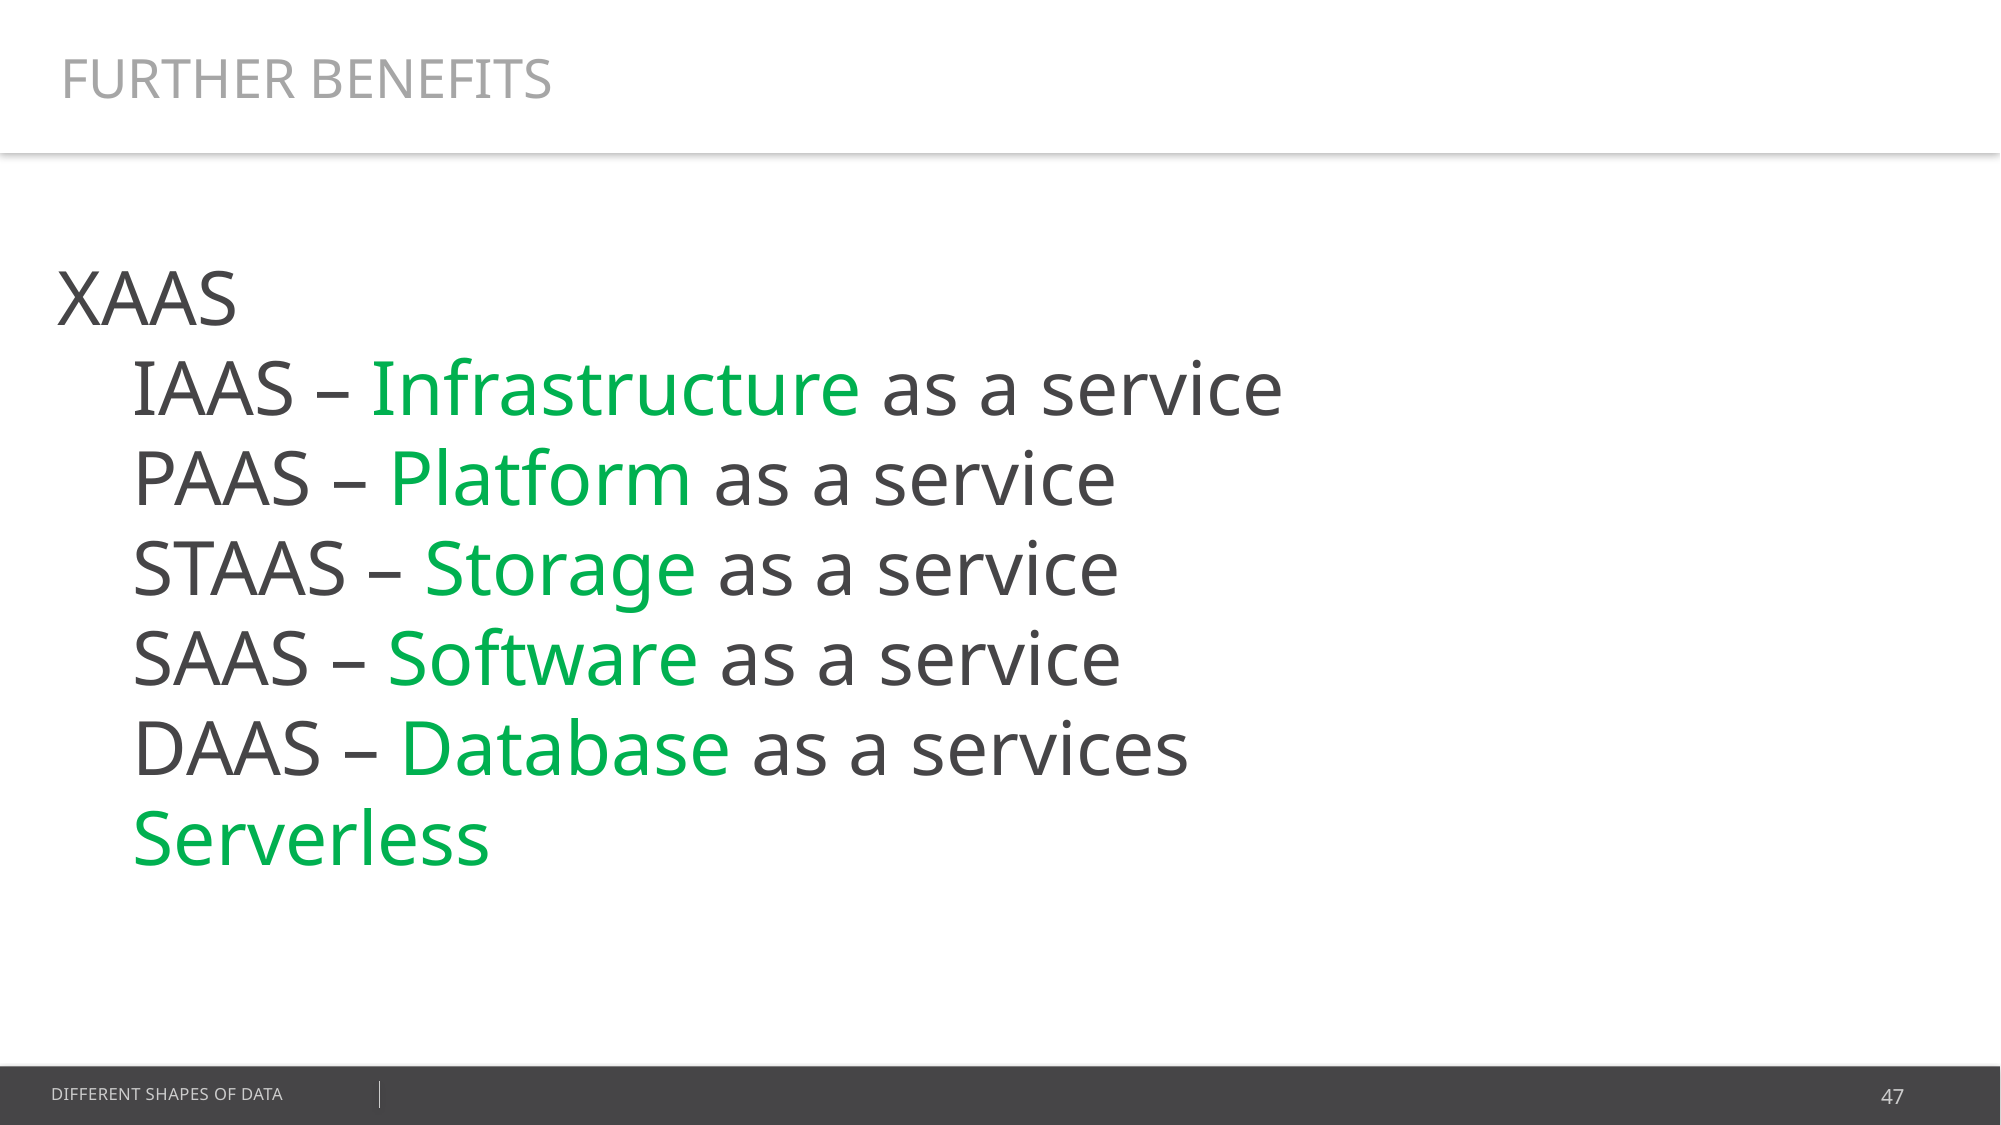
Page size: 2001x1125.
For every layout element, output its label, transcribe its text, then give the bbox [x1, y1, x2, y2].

text_box XAAS IAAS – Infrastructure as a service PAAS – Platform as a service STAAS – Storage as a service SAAS – Software as a service DAAS – Database as a services Serverless [42, 152, 1658, 888]
list FURTHER BENEFITS [0, 0, 2000, 153]
